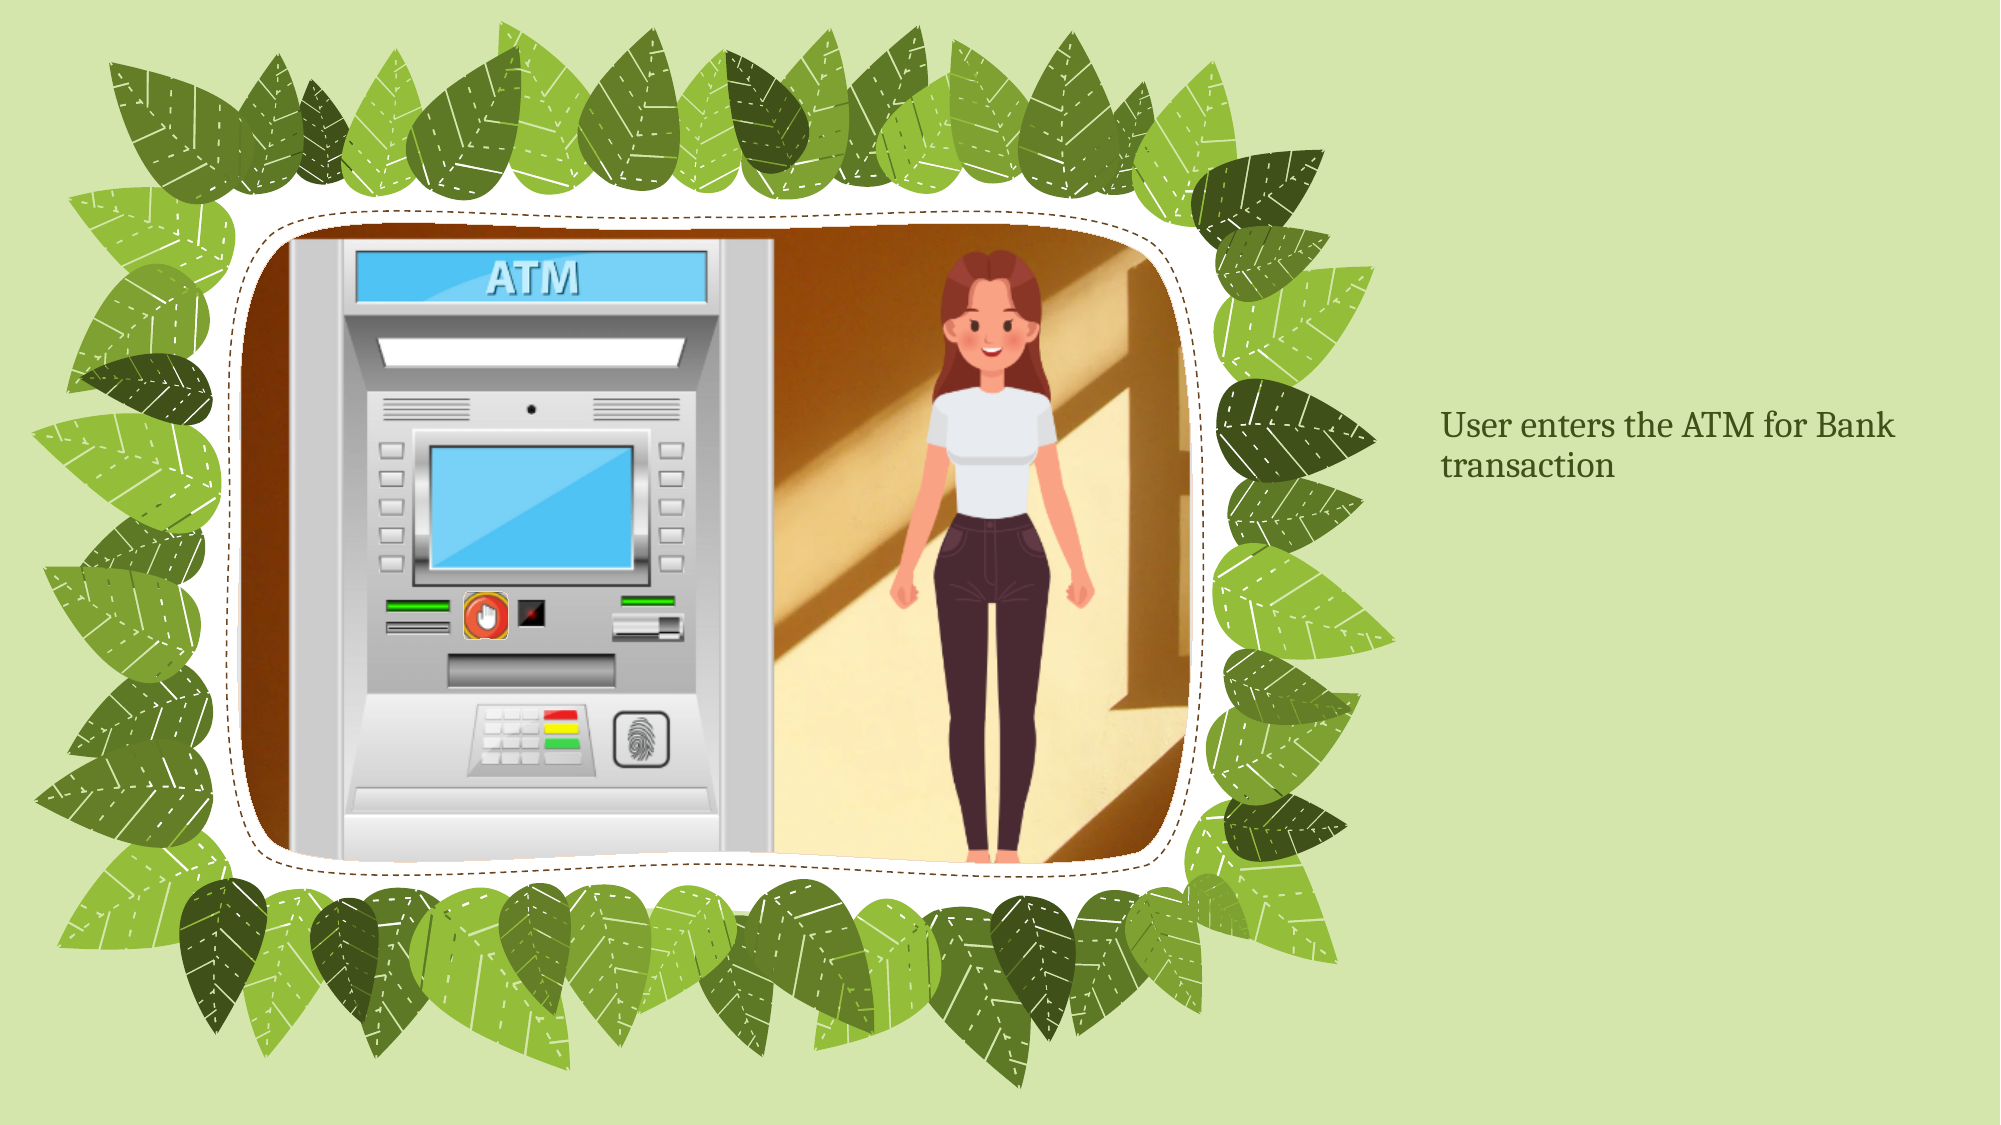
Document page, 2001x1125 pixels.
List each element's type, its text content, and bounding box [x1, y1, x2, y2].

picture [237, 222, 1193, 864]
list User enters the ATM for Bank transaction [1425, 397, 1938, 950]
